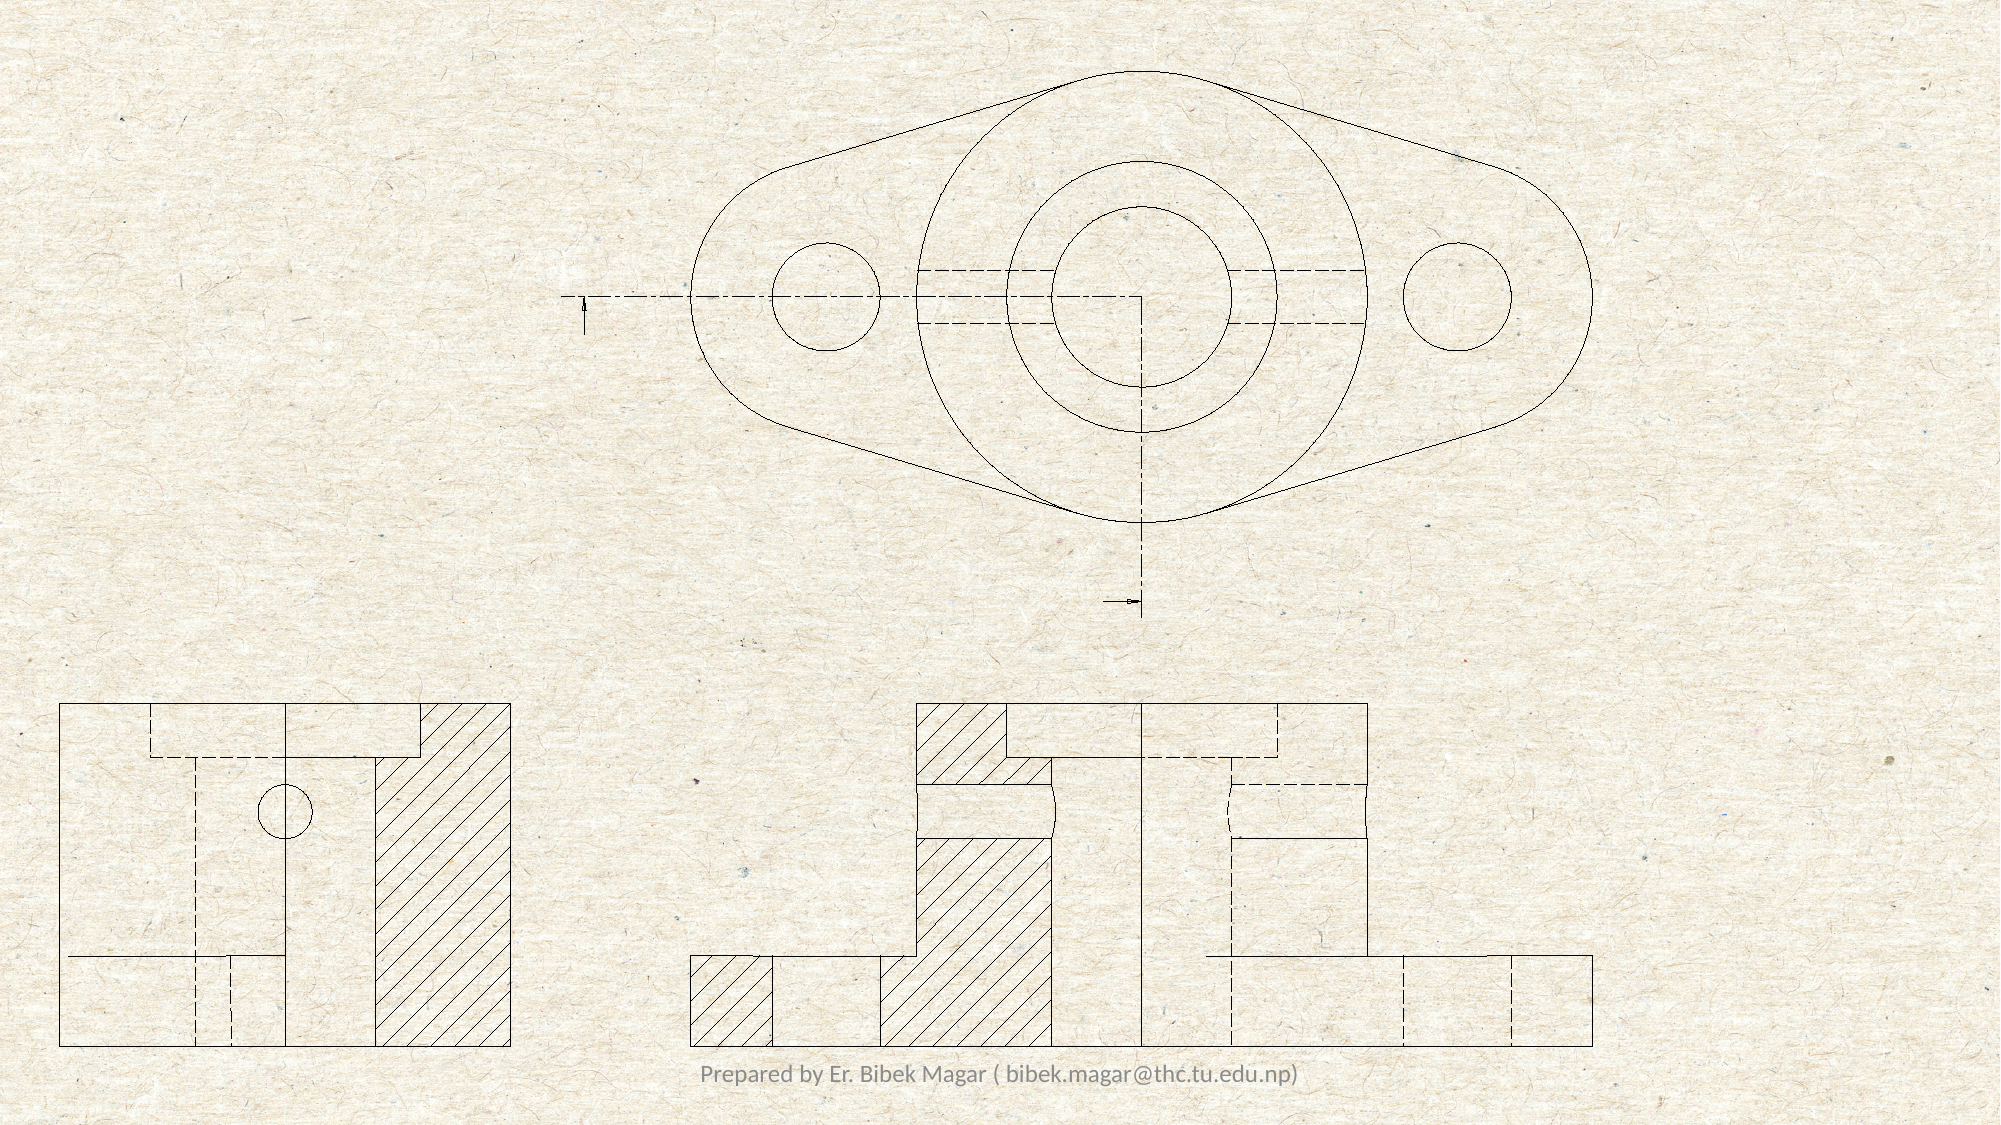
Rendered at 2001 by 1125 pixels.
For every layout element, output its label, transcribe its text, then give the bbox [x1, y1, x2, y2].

picture [0, 0, 2001, 1125]
text_box [1403, 242, 1495, 351]
text_box [1495, 167, 1593, 427]
footer Prepared by Er. Bibek Magar ( bibek.magar@thc.tu.edu.np) [662, 1042, 1338, 1103]
text_box [1051, 206, 1232, 388]
text_box [1006, 161, 1278, 433]
text_box [788, 242, 881, 351]
text_box [690, 167, 788, 427]
text_box [1051, 785, 1056, 838]
text_box [286, 784, 313, 839]
text_box [1227, 785, 1232, 838]
text_box [916, 71, 1368, 523]
text_box [258, 784, 285, 839]
